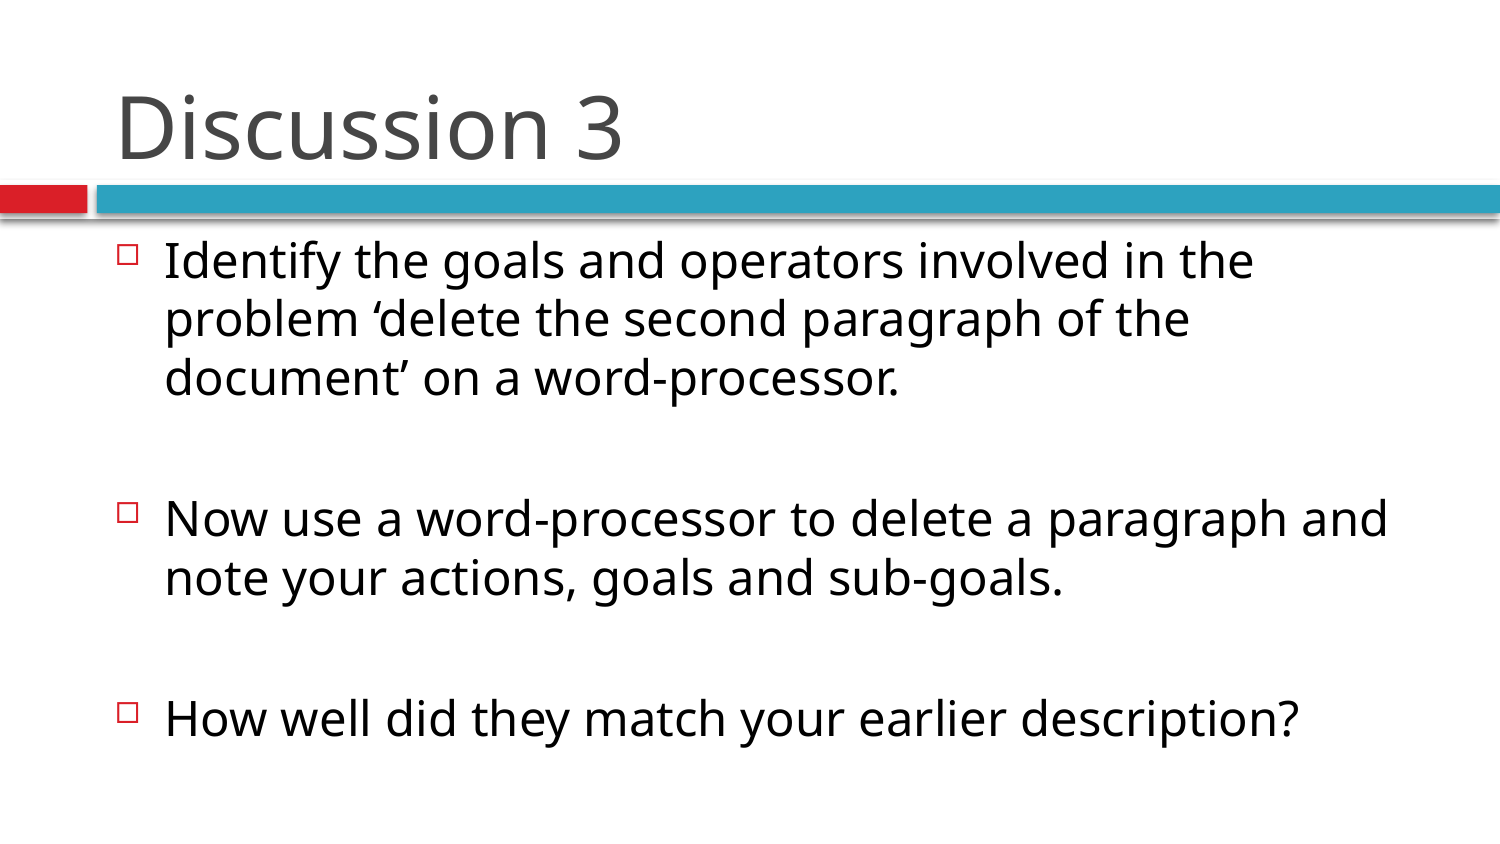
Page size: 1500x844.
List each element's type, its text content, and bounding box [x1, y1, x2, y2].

list Identify the goals and operators involved in the problem ‘delete the second paragraph of the document’ on a word-processor. Now use a word-processor to delete a paragraph and note your actions, goals and sub-goals. How well did they match your earlier description? [99, 221, 1438, 760]
title Discussion 3 [99, 19, 1438, 185]
